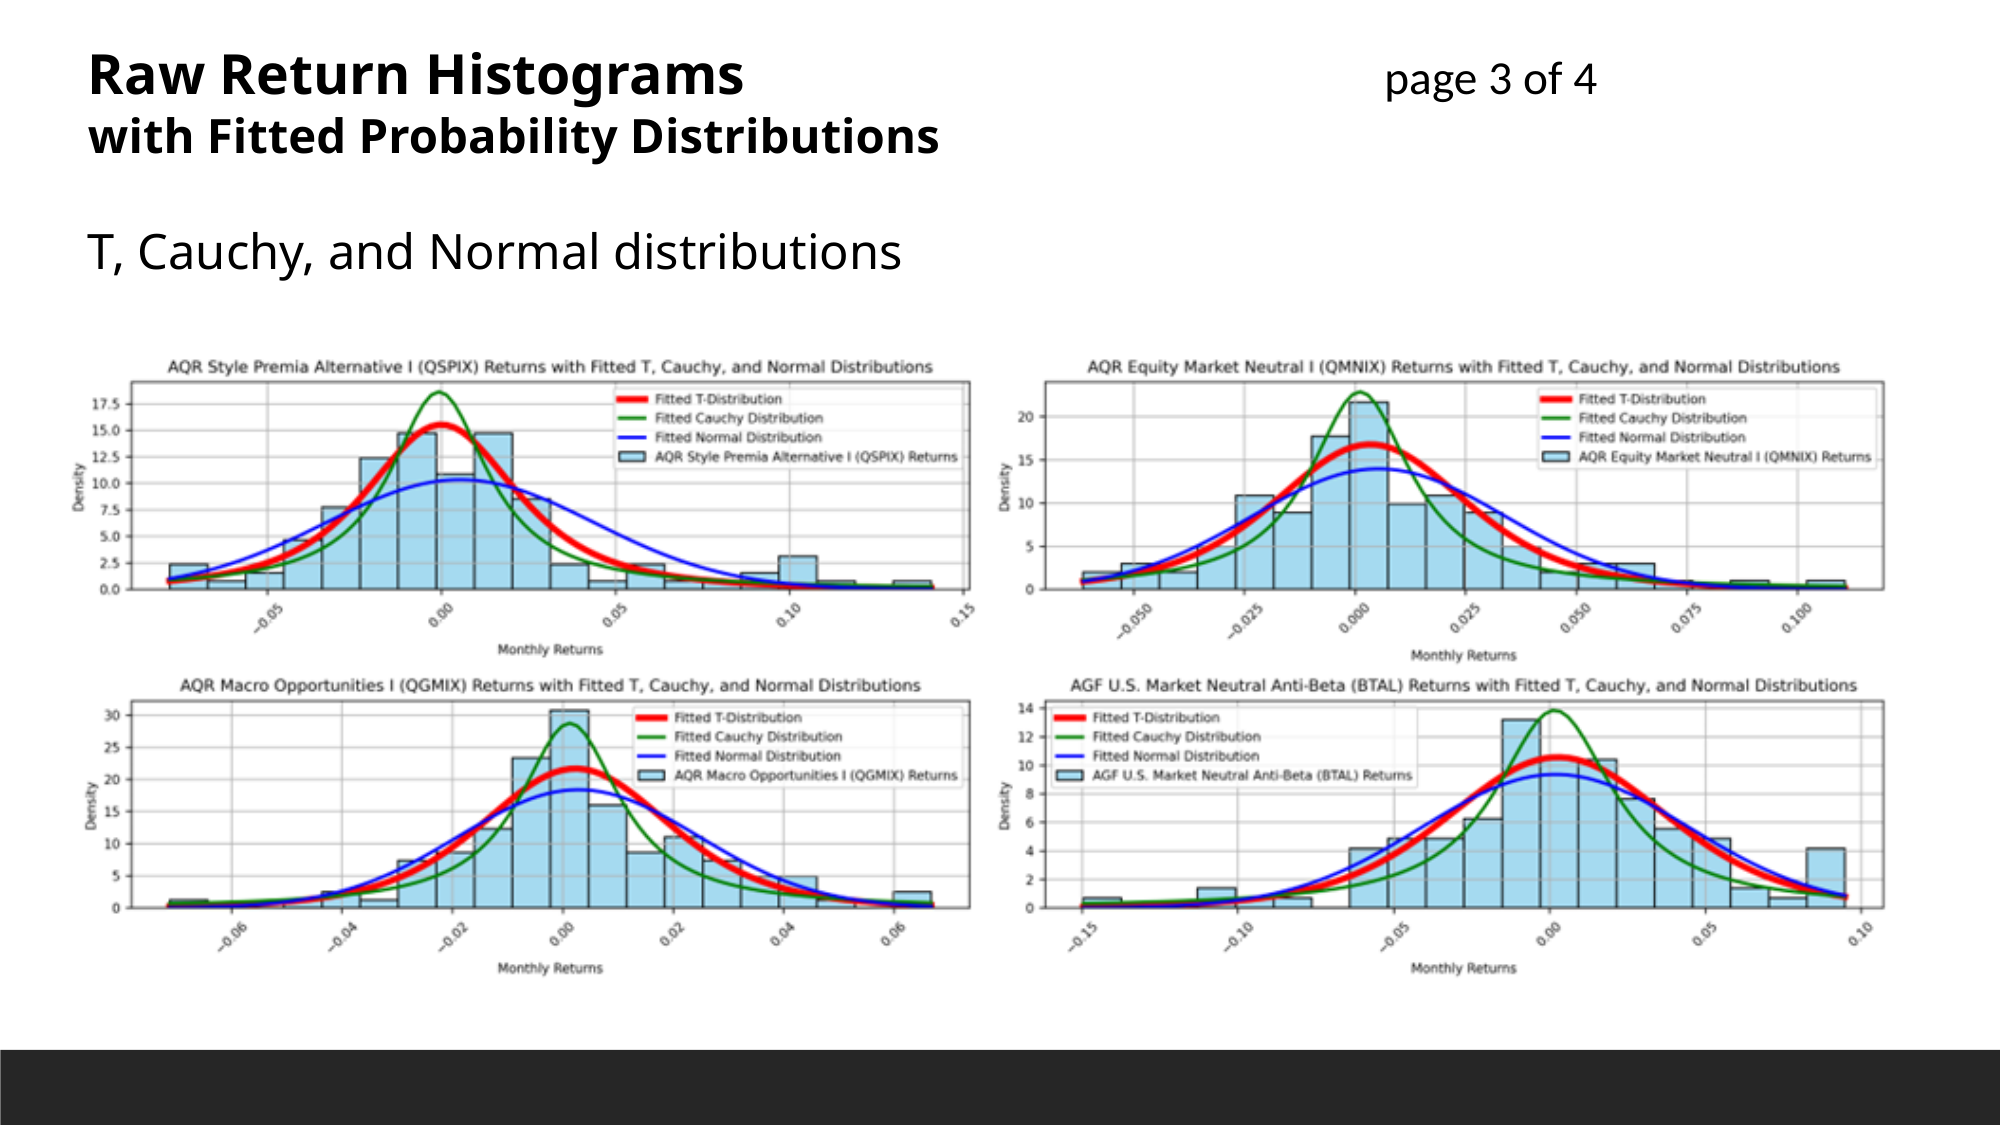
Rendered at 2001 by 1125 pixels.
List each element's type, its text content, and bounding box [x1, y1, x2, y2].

text_box Raw Return Histograms page 3 of 4 with Fitted Probability Distributions T, Cauchy, and Normal distributions [72, 31, 1927, 288]
picture [57, 343, 1943, 982]
